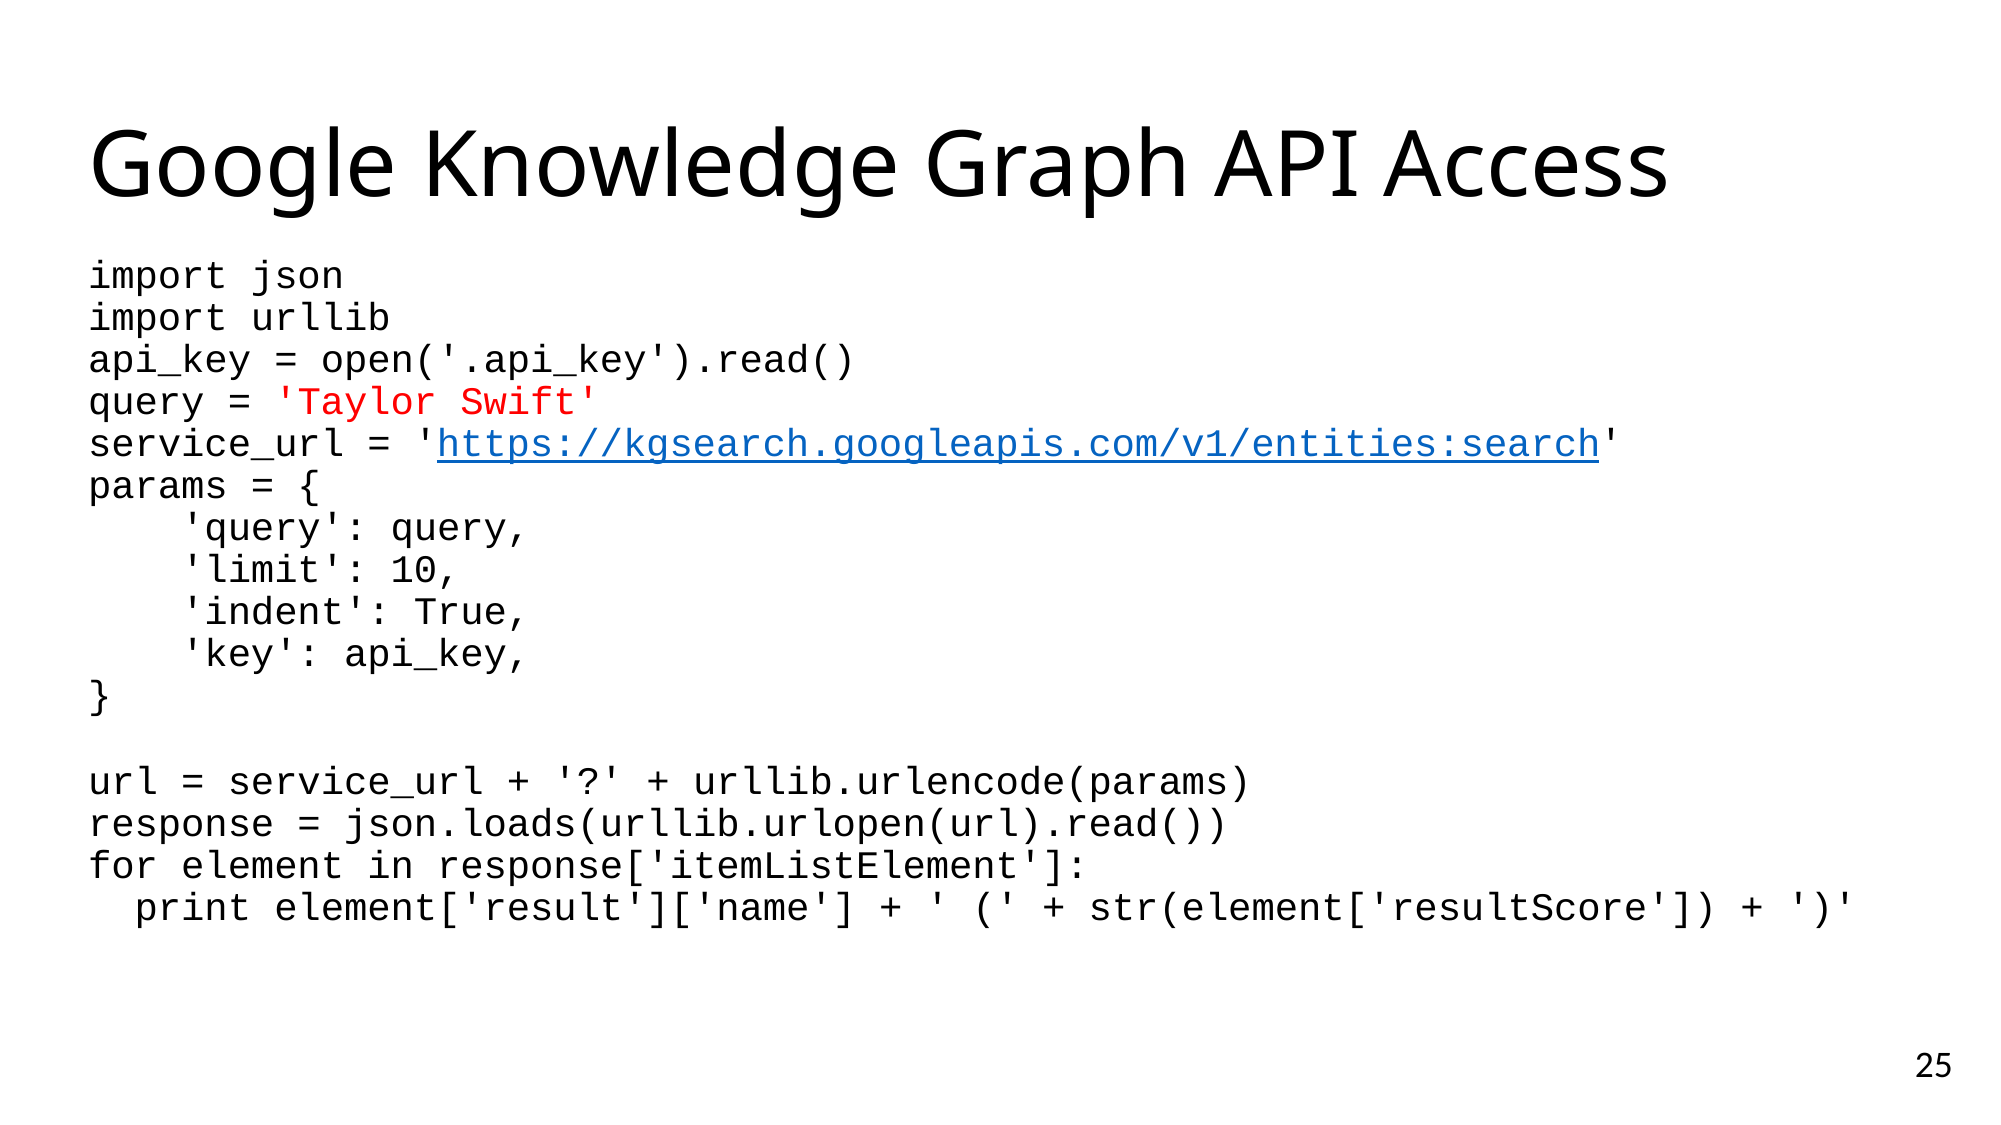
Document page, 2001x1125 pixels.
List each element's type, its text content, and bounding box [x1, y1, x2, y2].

title Google Knowledge Graph API Access [68, 97, 1932, 223]
list import json import urllib api_key = open('.api_key').read() query = 'Taylor Swift' service_url = 'https://kgsearch.googleapis.com/v1/entities:search' params = { 'query': query, 'limit': 10, 'indent': True, 'key': api_key, } url = service_url + '?' + urllib.urlencode(params) response = json.loads(urllib.urlopen(url).read()) for element in response['itemListElement']: print element['result']['name'] + ' (' + str(element['resultScore']) + ')' [68, 235, 1932, 1125]
slide_number 25 [1853, 1019, 1974, 1106]
